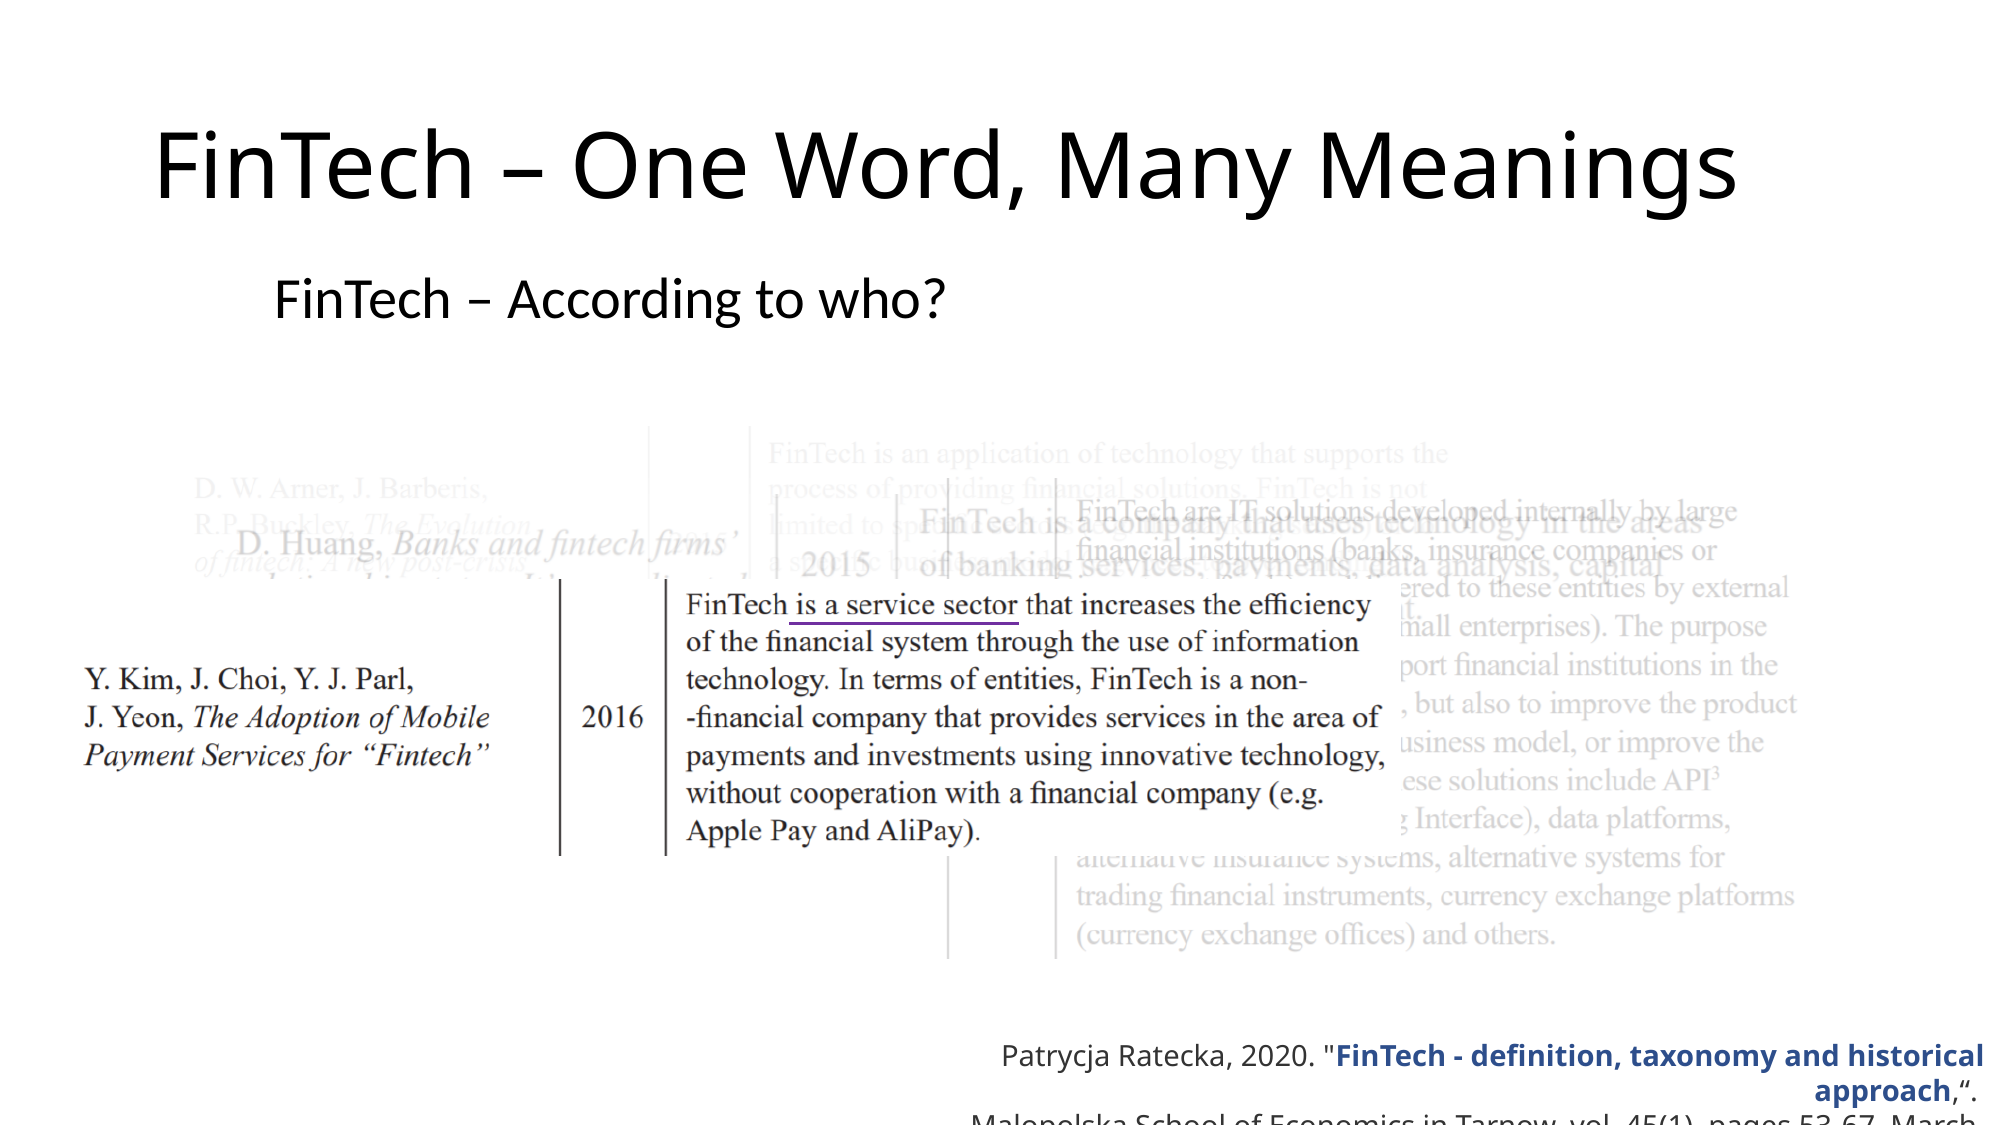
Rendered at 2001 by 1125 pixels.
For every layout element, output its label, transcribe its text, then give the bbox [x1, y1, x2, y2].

title FinTech – One Word, Many Meanings [137, 59, 1863, 278]
text_box Patrycja Ratecka, 2020. "FinTech - definition, taxonomy and historical approach,“. Malopolska School of Economics in Tarnow, vol. 45(1), pages 53-67, March. [920, 1029, 2000, 1125]
list FinTech – According to who? [109, 260, 1835, 975]
picture [66, 426, 1815, 959]
